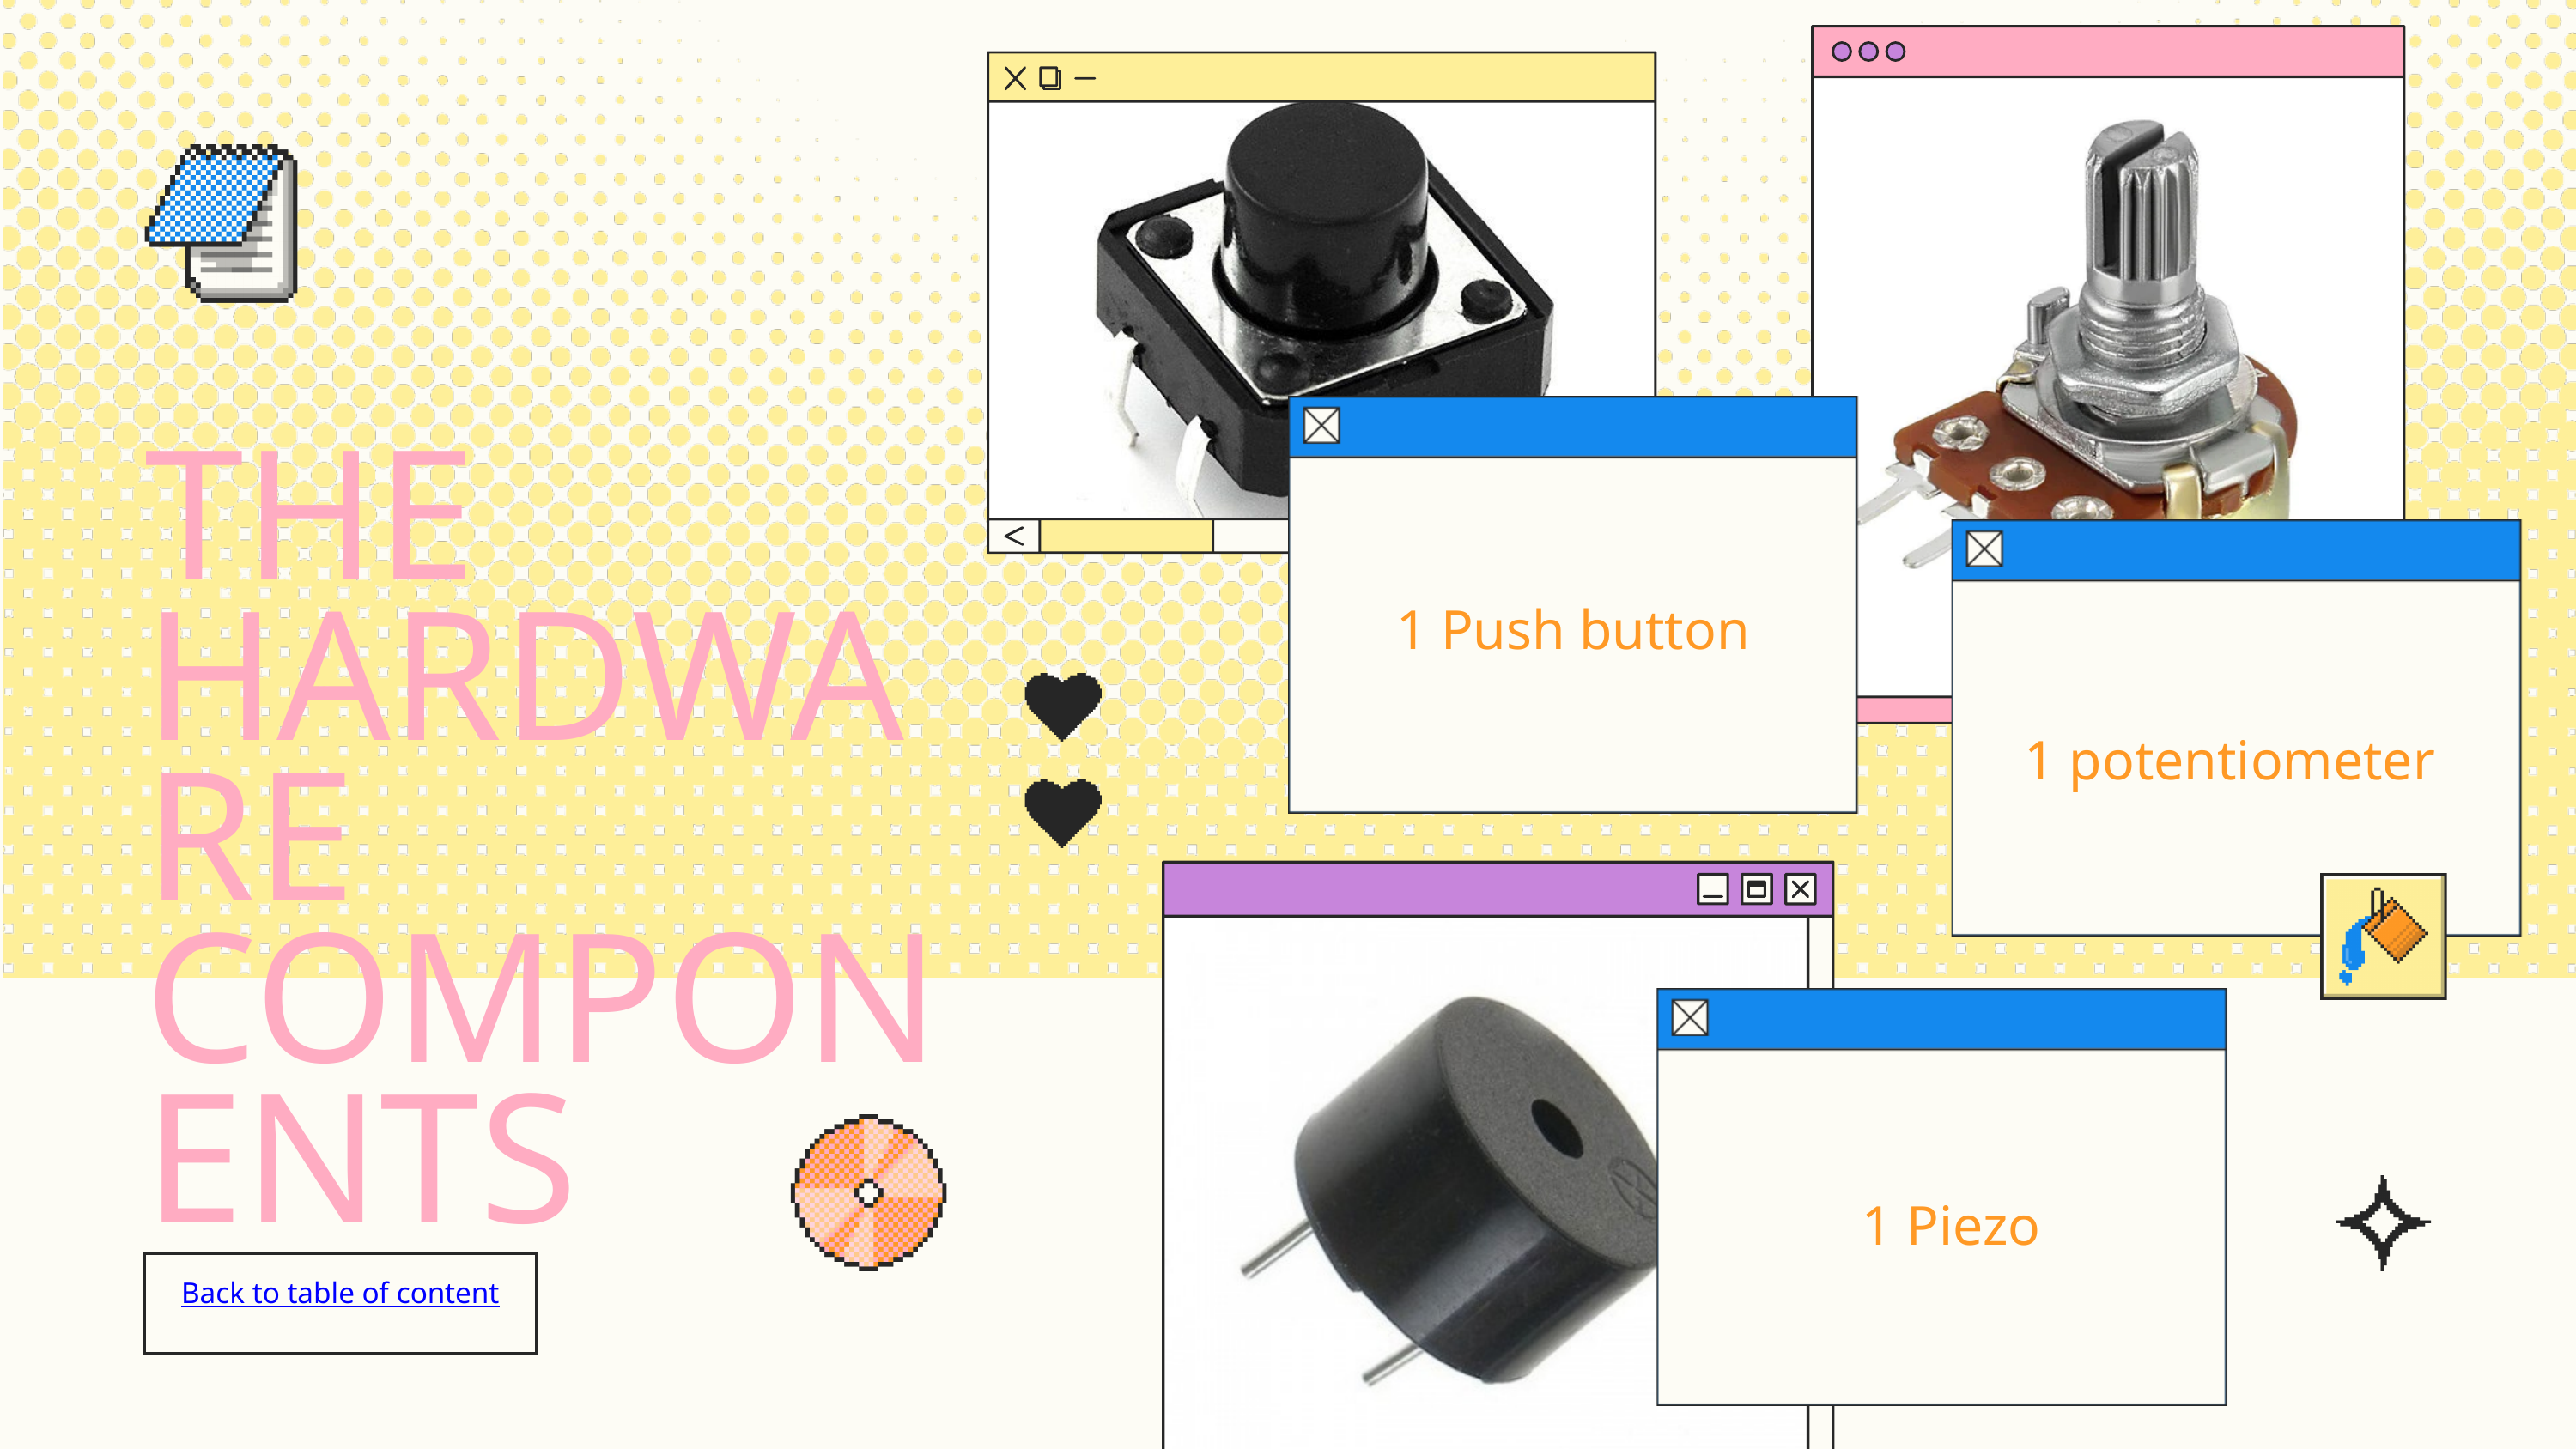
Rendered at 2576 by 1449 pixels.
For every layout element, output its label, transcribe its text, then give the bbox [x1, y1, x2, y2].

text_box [987, 51, 1657, 555]
text_box THE HARDWARE COMPONENTS [144, 453, 947, 1259]
text_box [3, 0, 2576, 978]
text_box [1838, 988, 2228, 1406]
text_box [2336, 1175, 2432, 1271]
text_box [144, 1253, 537, 1354]
text_box [144, 144, 298, 303]
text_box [1810, 24, 2406, 724]
text_box [790, 1259, 947, 1271]
text_box [2320, 873, 2447, 1000]
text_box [1161, 860, 1835, 1449]
text_box [1024, 779, 1102, 848]
text_box 1 potentiometer [2001, 726, 2473, 791]
text_box [1287, 396, 1859, 814]
text_box 1 Piezo [1838, 1191, 2188, 1257]
text_box [1024, 673, 1102, 742]
text_box [1951, 519, 2523, 937]
text_box 1 Push button [1337, 596, 1806, 661]
